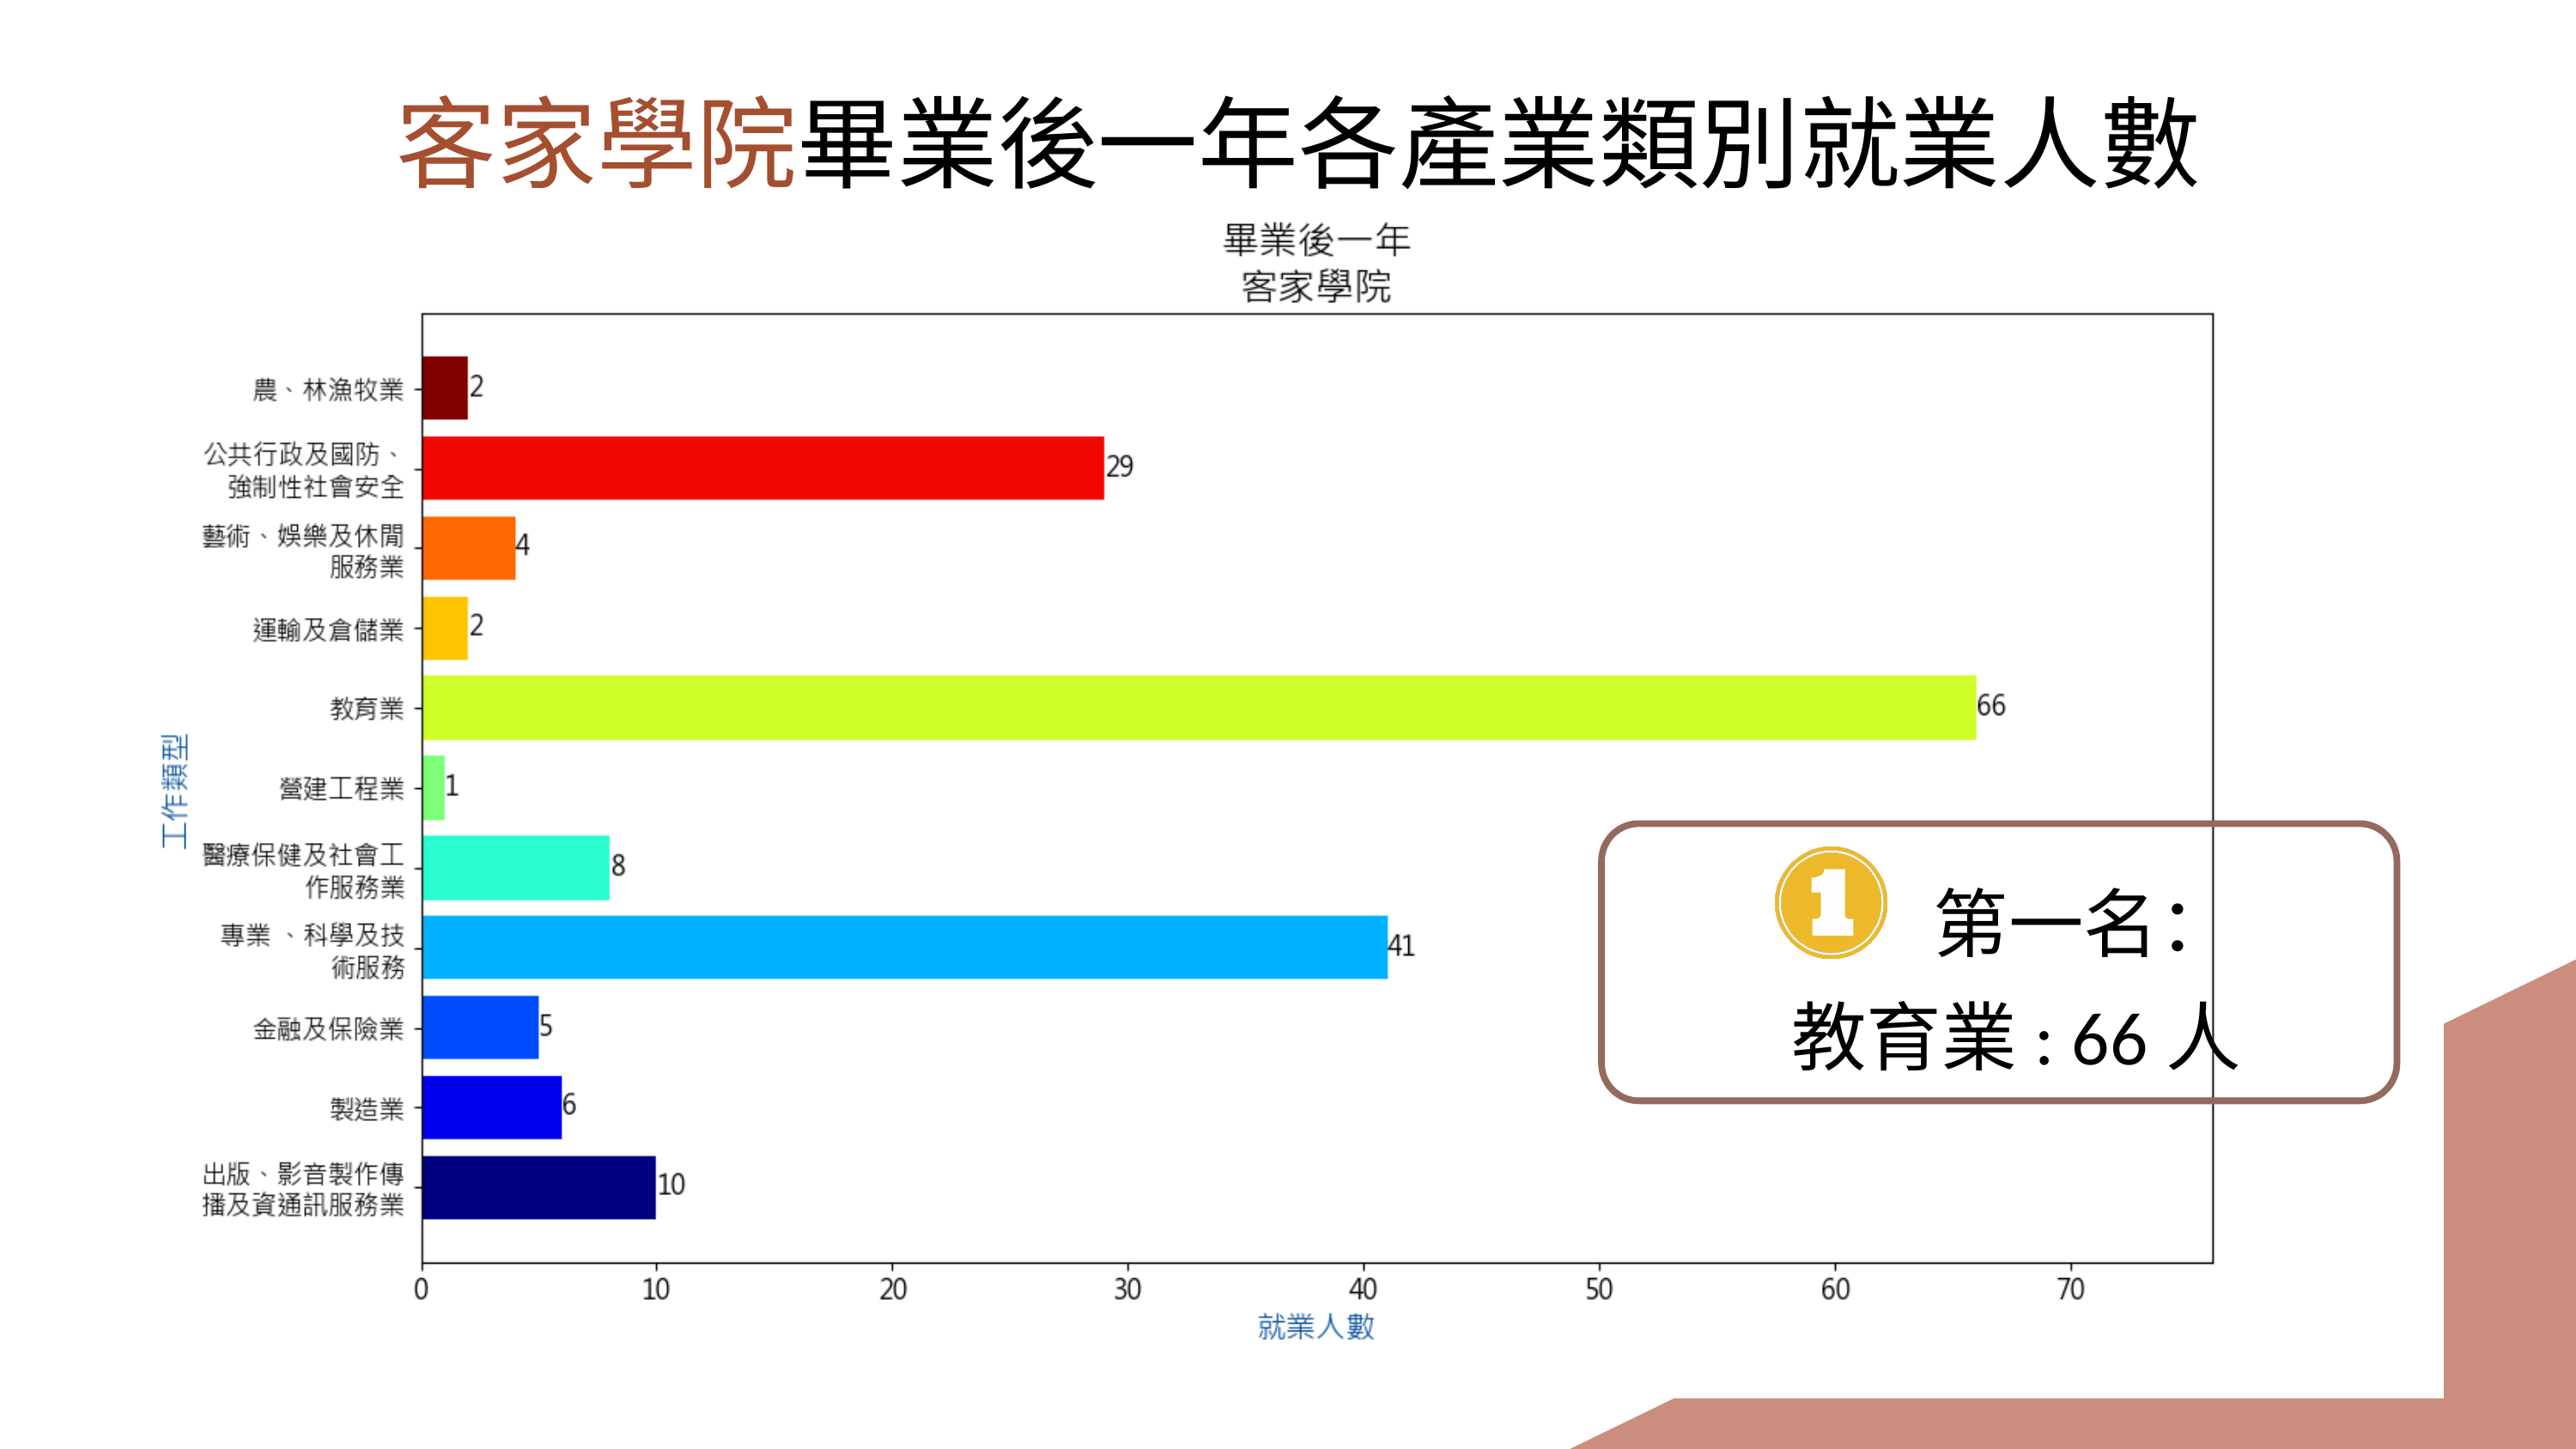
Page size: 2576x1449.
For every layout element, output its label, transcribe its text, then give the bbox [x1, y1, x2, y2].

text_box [1376, 537, 2576, 1449]
picture [132, 166, 2444, 1398]
text_box 客家學院畢業後一年各產業類別就業人數 [386, 51, 2211, 164]
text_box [1601, 823, 2397, 1101]
